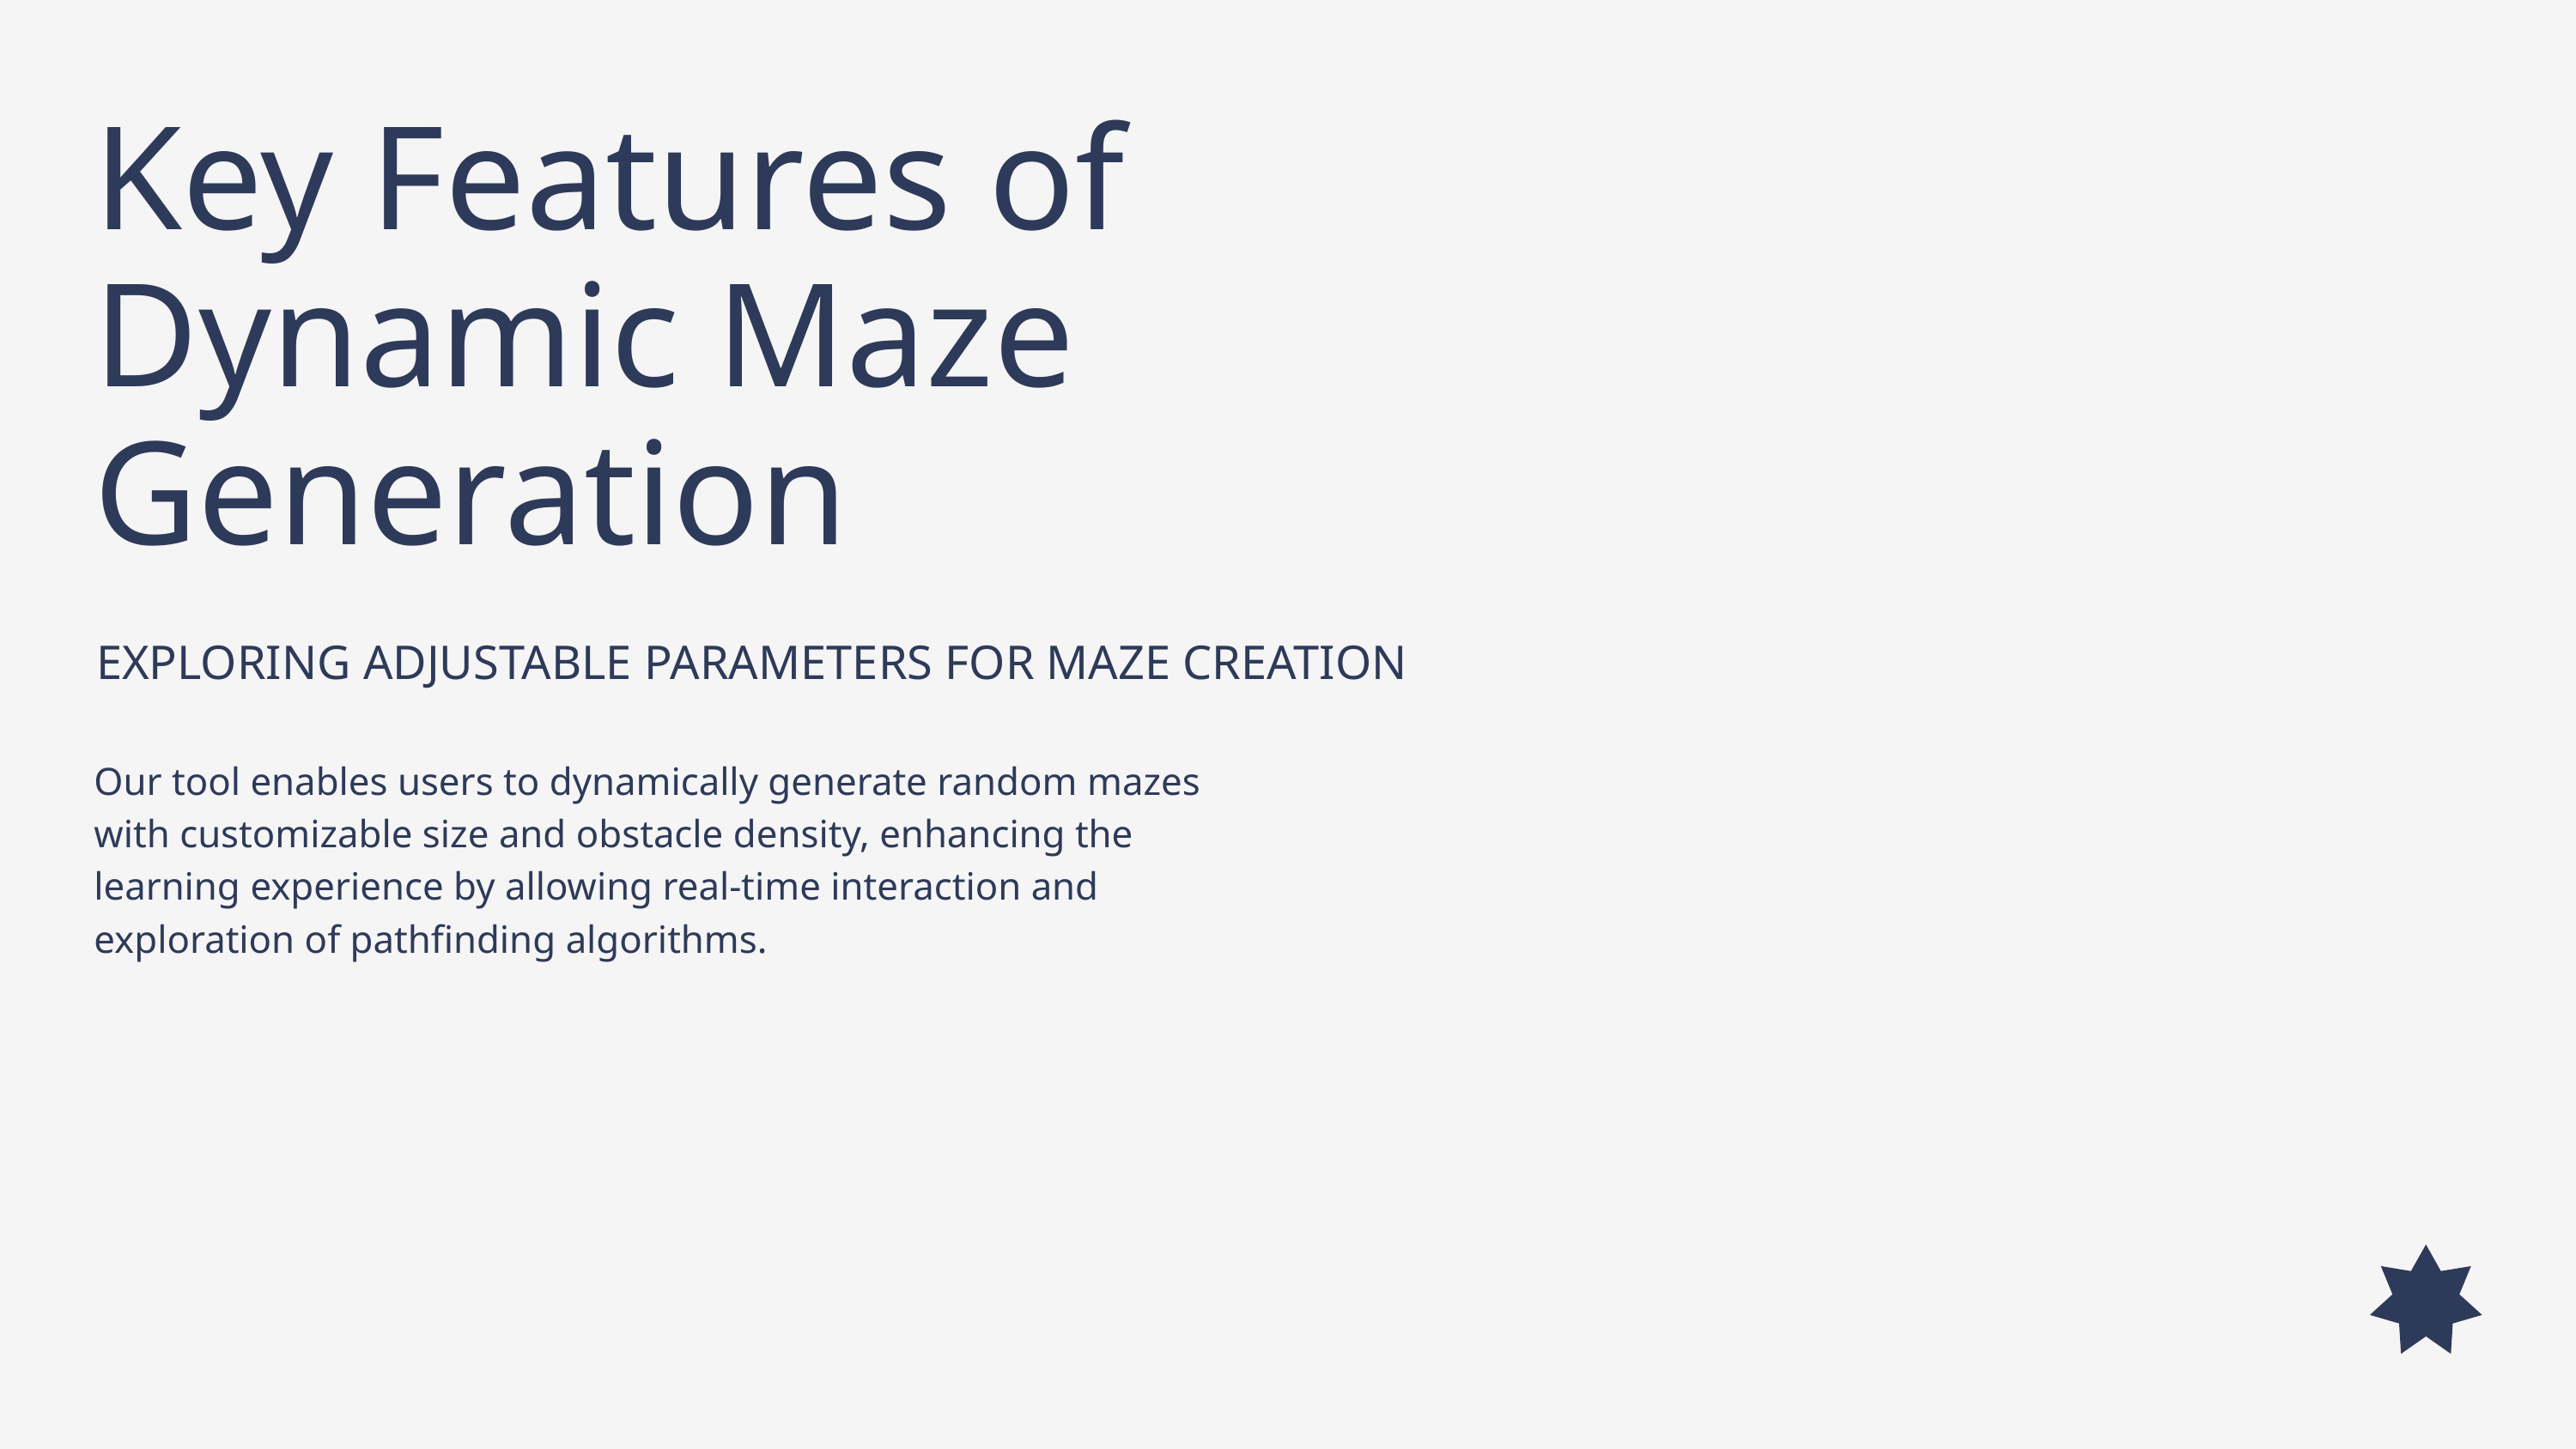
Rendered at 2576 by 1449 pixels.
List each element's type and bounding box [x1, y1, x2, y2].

text_box [94, 94, 1513, 954]
text_box [2369, 1244, 2482, 1355]
